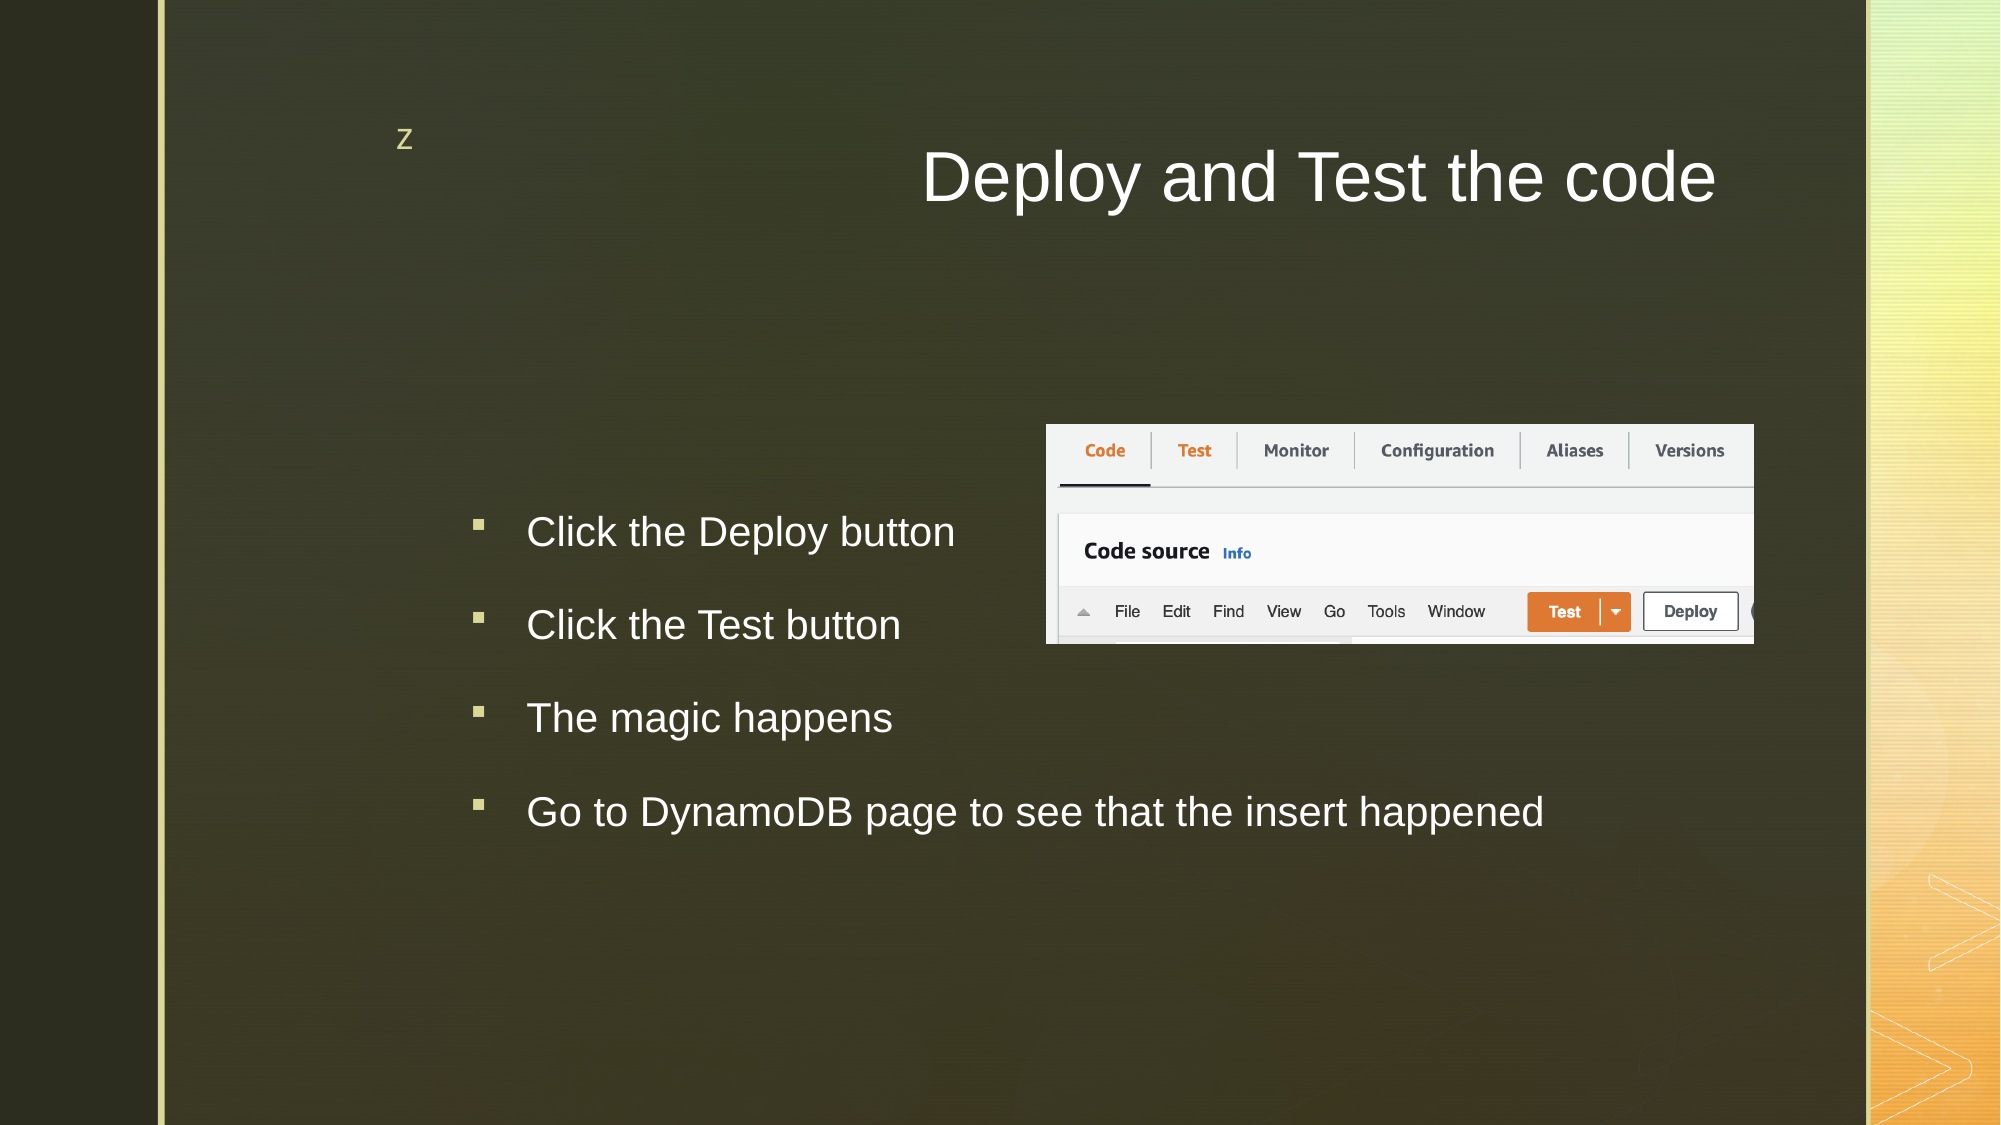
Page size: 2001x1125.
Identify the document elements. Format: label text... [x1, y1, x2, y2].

title Deploy and Test the code [428, 132, 1734, 310]
picture [1046, 423, 1754, 644]
list Click the Deploy button Click the Test button The magic happens Go to DynamoDB page to see that the insert happened [454, 336, 1734, 993]
picture [1871, 0, 2001, 1125]
